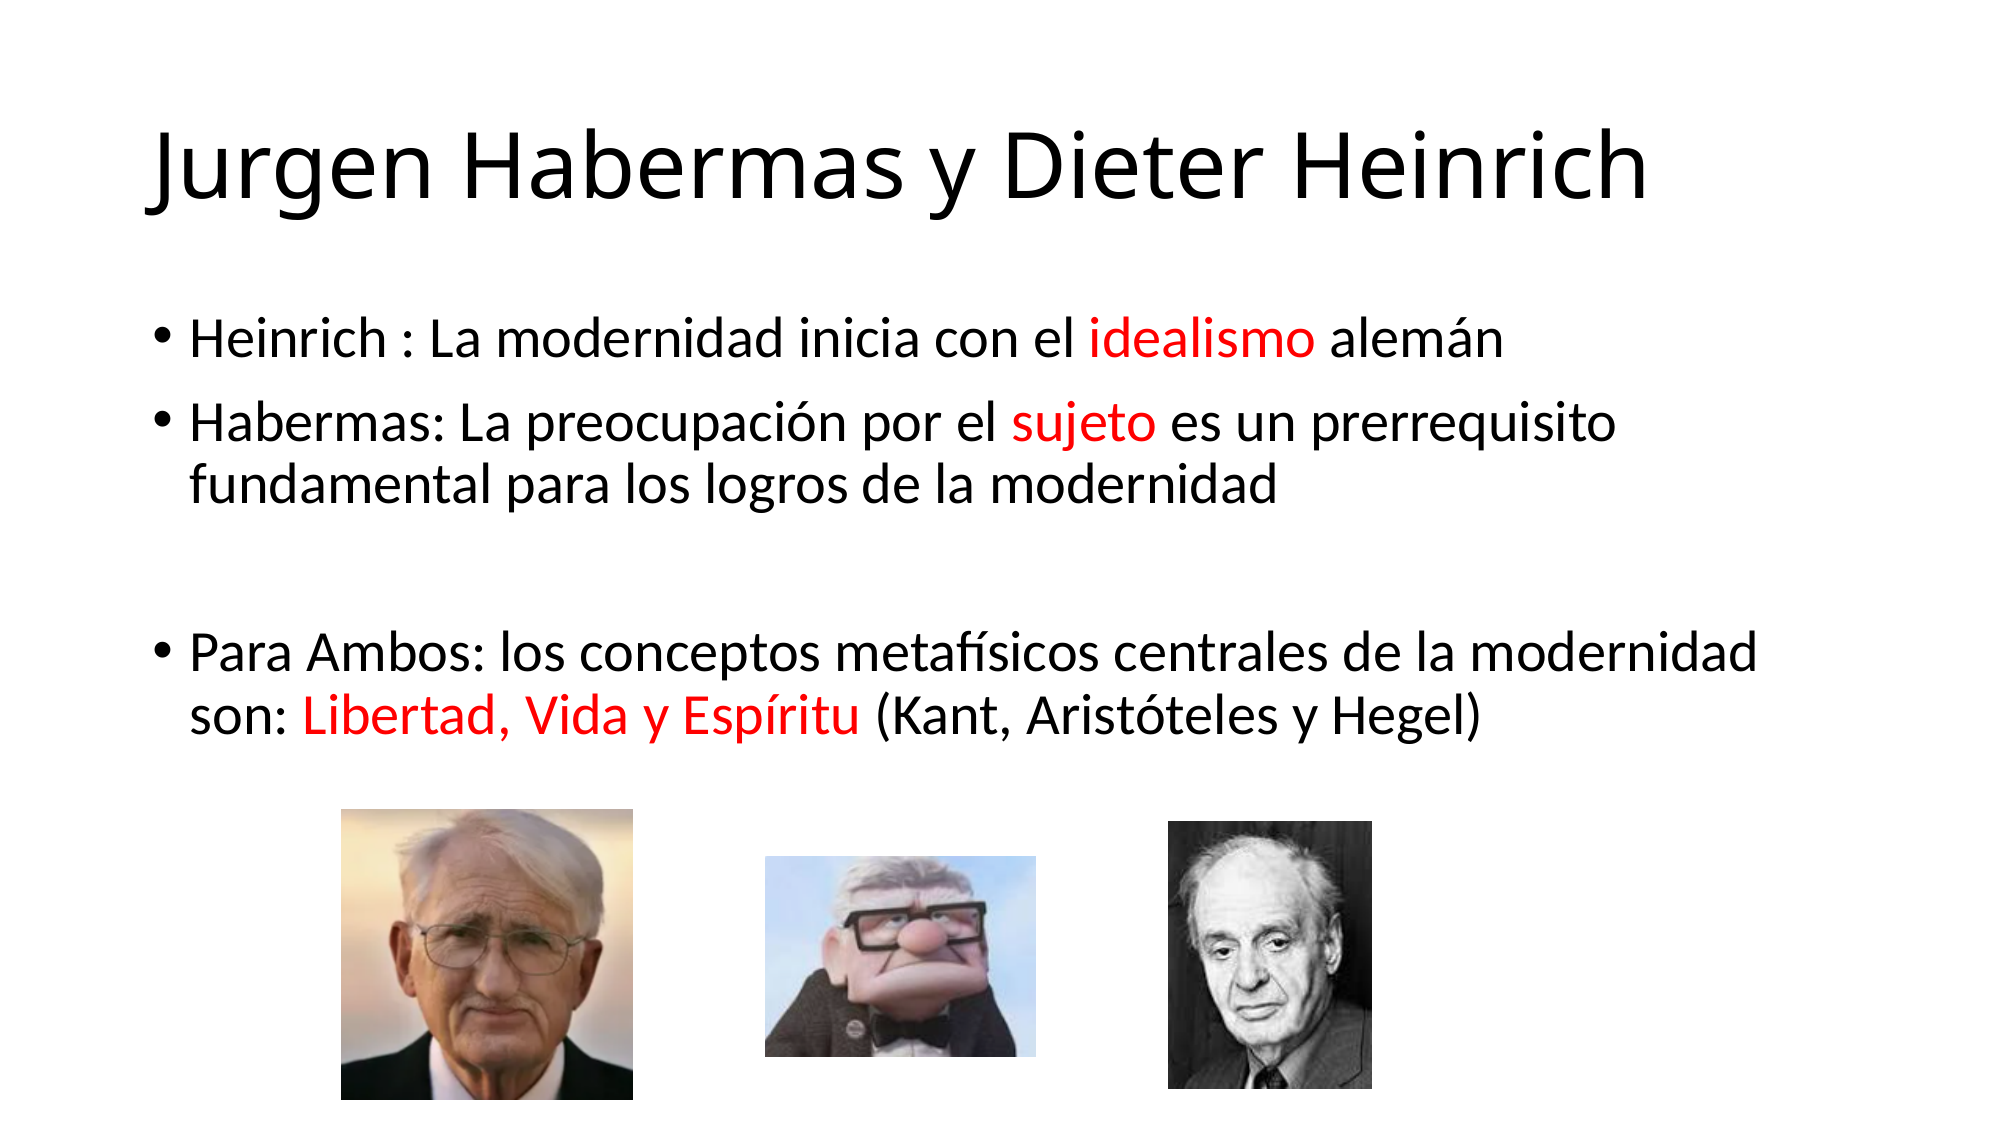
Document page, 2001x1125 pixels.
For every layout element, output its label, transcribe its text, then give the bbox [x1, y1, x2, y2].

picture [341, 809, 633, 1100]
list Heinrich : La modernidad inicia con el idealismo alemán Habermas: La preocupación por el sujeto es un prerrequisito fundamental para los logros de la modernidad Para Ambos: los conceptos metafísicos centrales de la modernidad son: Libertad, Vida y Espíritu (Kant, Aristóteles y Hegel) [137, 299, 1863, 1014]
picture [765, 856, 1036, 1057]
picture [1168, 821, 1372, 1089]
title Jurgen Habermas y Dieter Heinrich [137, 59, 1863, 278]
